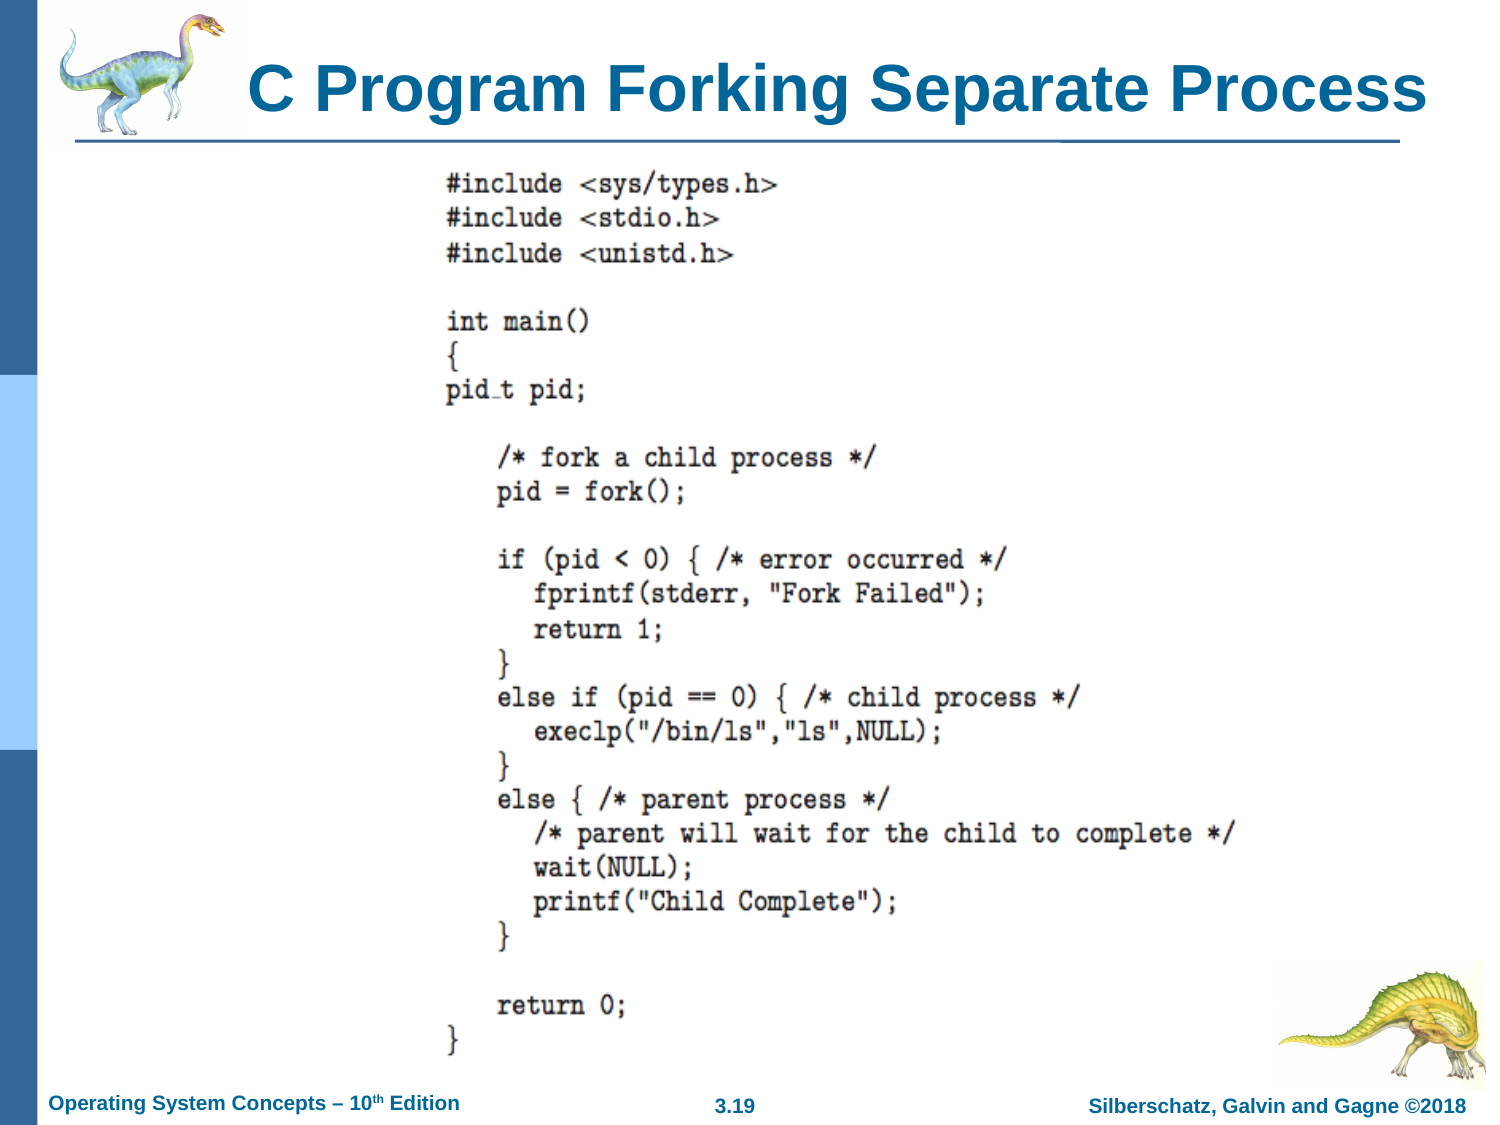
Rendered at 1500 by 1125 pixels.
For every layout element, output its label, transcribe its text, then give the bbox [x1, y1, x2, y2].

picture [46, 0, 243, 149]
picture [284, 158, 1486, 1090]
title C Program Forking Separate Process [163, 37, 1500, 132]
